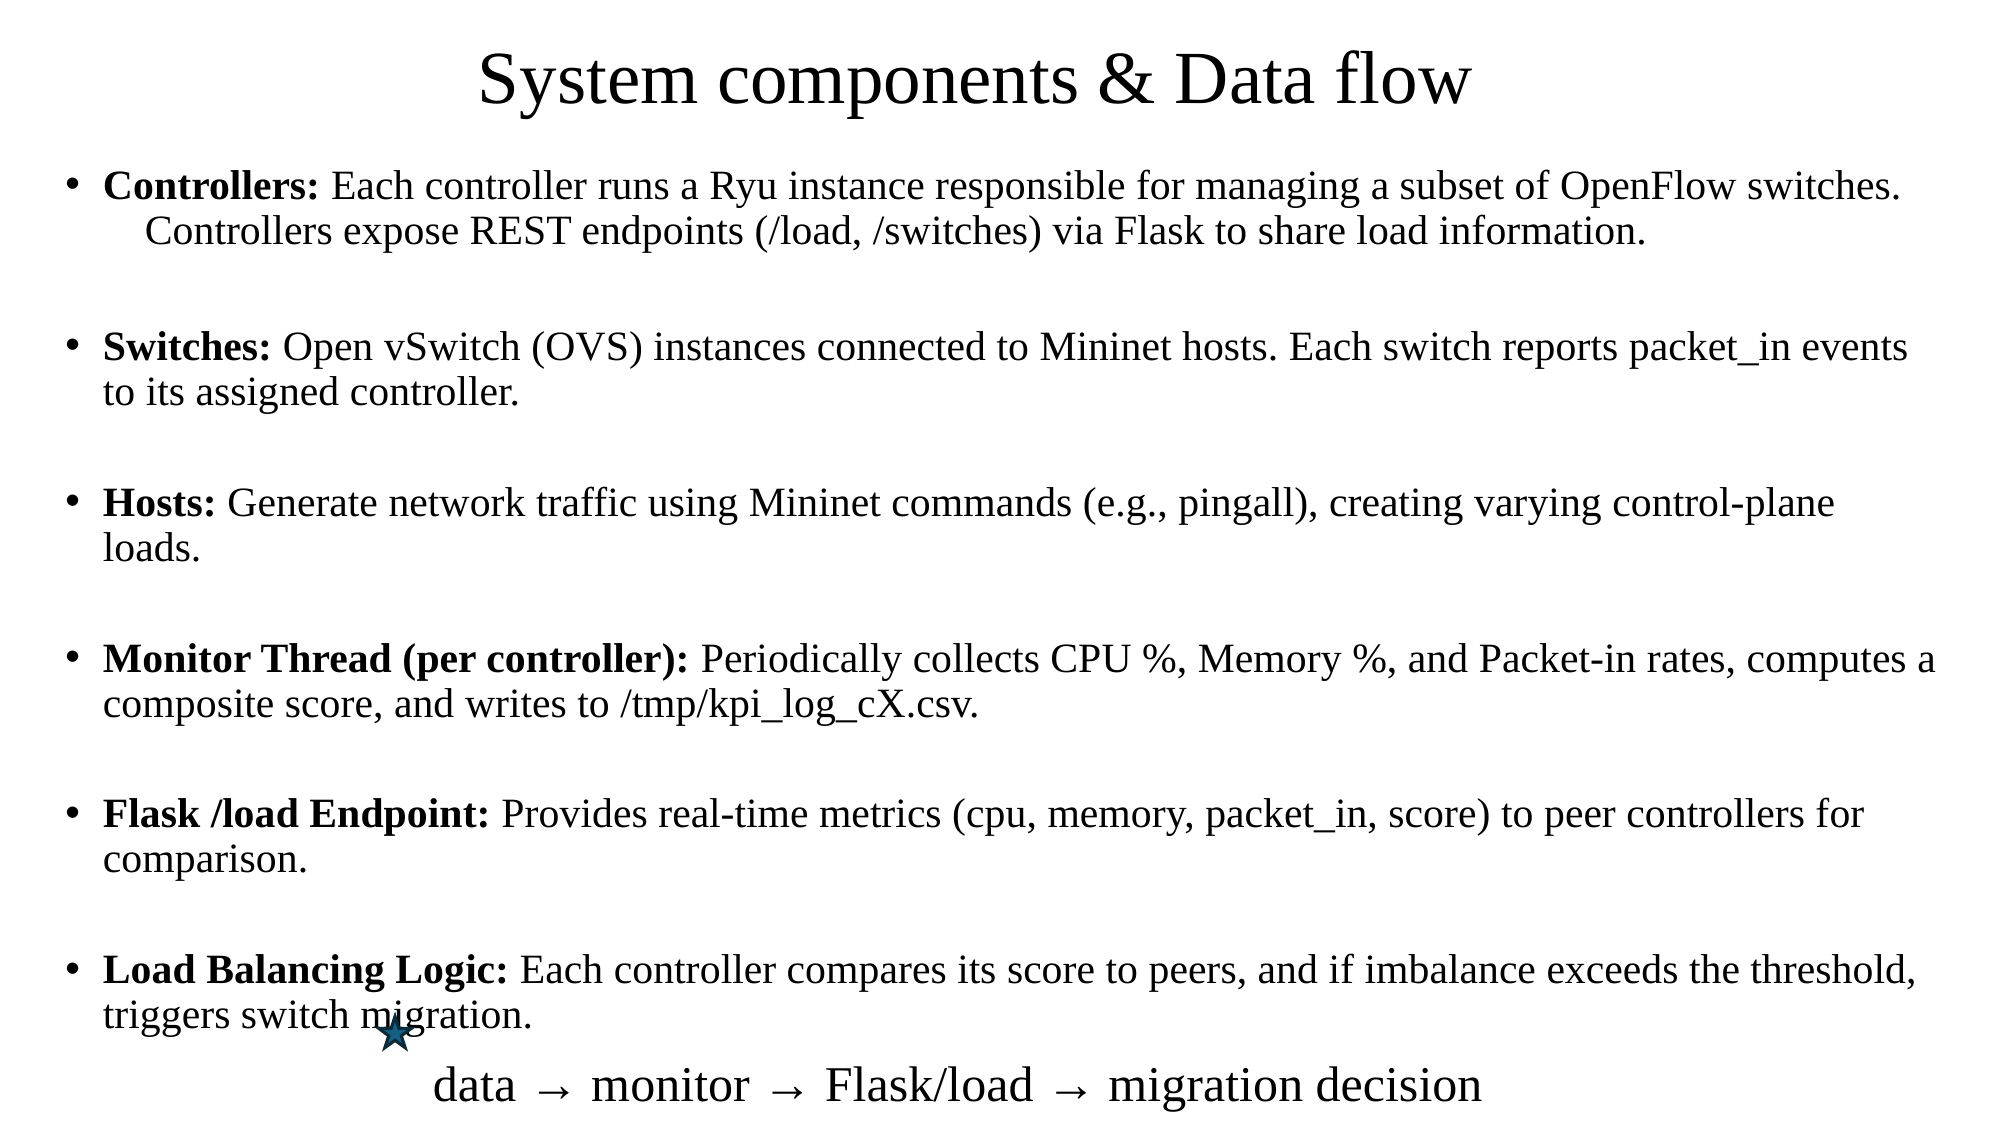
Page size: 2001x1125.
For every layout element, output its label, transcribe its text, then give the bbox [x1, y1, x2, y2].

text_box [373, 1011, 417, 1052]
list Controllers: Each controller runs a Ryu instance responsible for managing a subset of OpenFlow switches. Controllers expose REST endpoints (/load, /switches) via Flask to share load information. Switches: Open vSwitch (OVS) instances connected to Mininet hosts. Each switch reports packet_in events to its assigned controller. Hosts: Generate network traffic using Mininet commands (e.g., pingall), creating varying control-plane loads. Monitor Thread (per controller): Periodically collects CPU %, Memory %, and Packet-in rates, computes a composite score, and writes to /tmp/kpi_log_cX.csv. Flask /load Endpoint: Provides real-time metrics (cpu, memory, packet_in, score) to peer controllers for comparison. Load Balancing Logic: Each controller compares its score to peers, and if imbalance exceeds the threshold, triggers switch migration. data → monitor → Flask/load → migration decision [50, 155, 1955, 1122]
title System components & Data flow [50, 3, 1955, 155]
